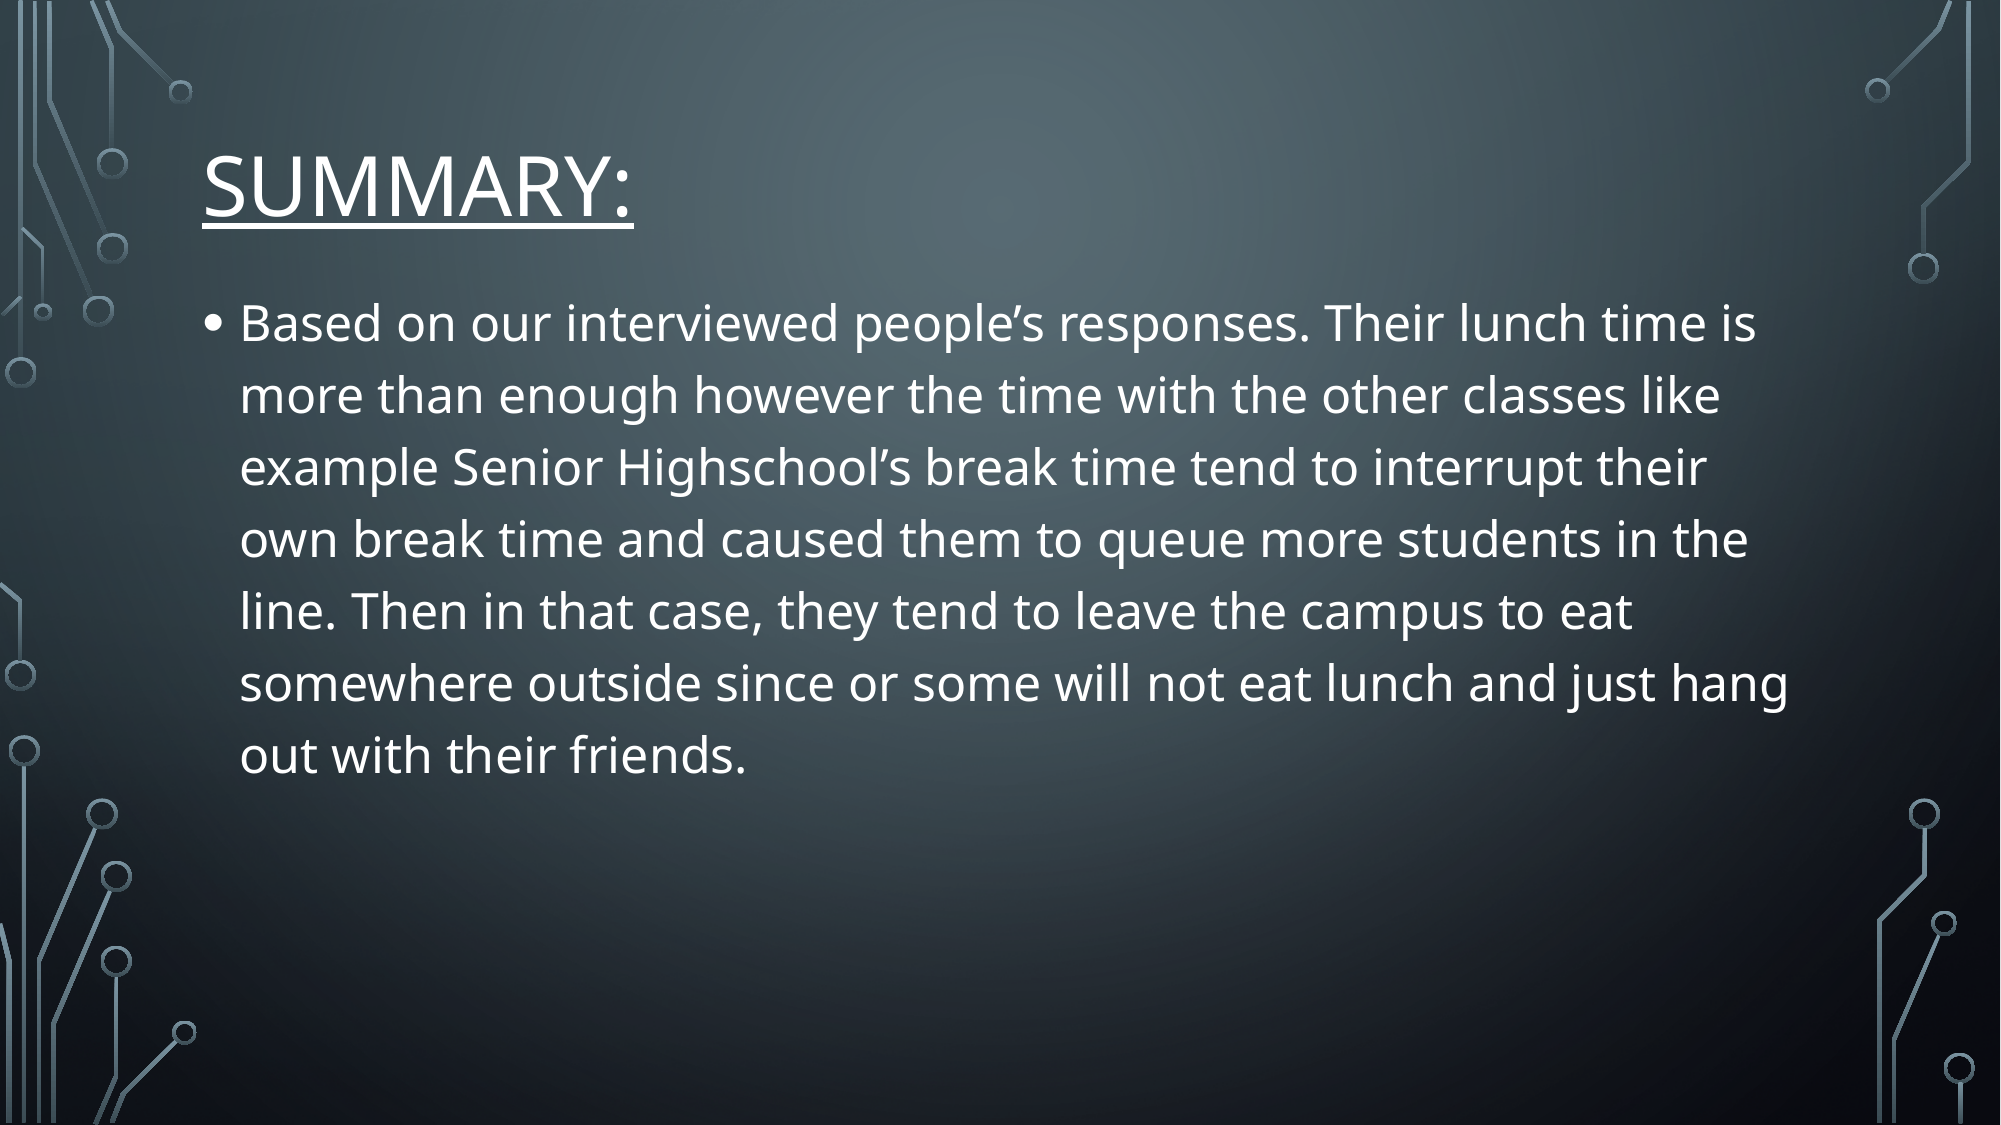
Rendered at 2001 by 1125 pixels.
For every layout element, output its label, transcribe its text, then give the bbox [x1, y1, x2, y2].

list Based on our interviewed people’s responses. Their lunch time is more than enough however the time with the other classes like example Senior Highschool’s break time tend to interrupt their own break time and caused them to queue more students in the line. Then in that case, they tend to leave the campus to eat somewhere outside since or some will not eat lunch and just hang out with their friends. [187, 272, 1813, 853]
title SUMMARY: [187, 101, 1813, 272]
